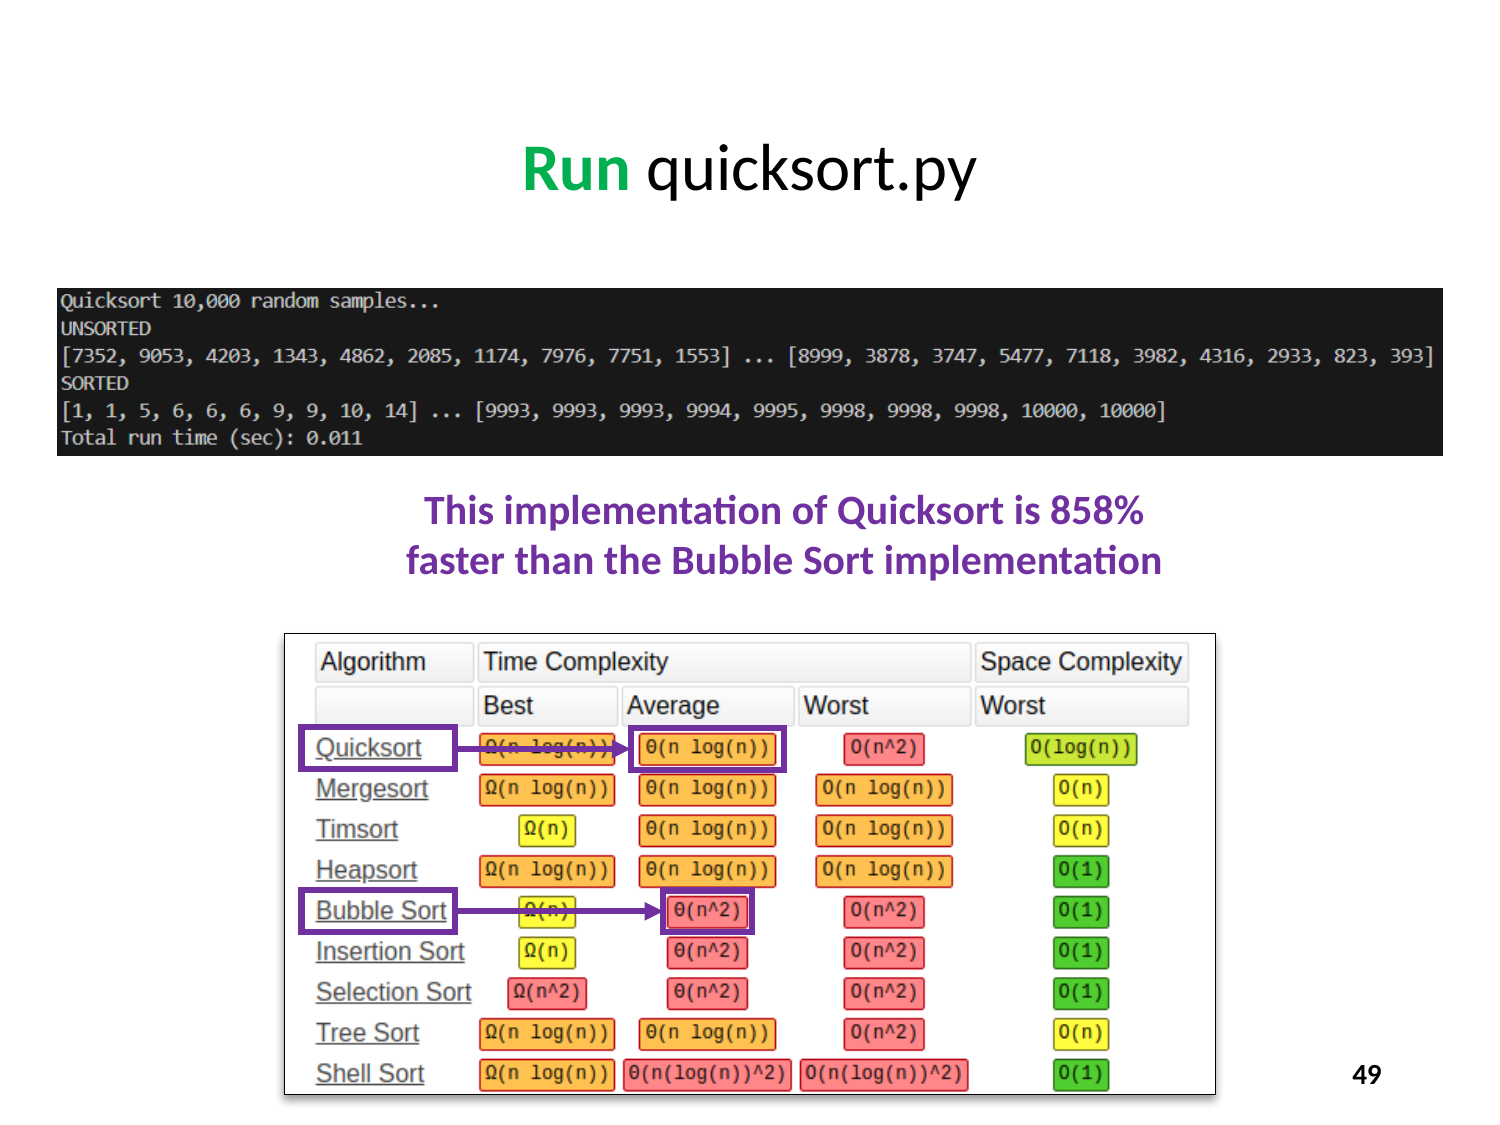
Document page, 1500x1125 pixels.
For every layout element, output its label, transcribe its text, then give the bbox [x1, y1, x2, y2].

title Run quicksort.py [103, 59, 1397, 278]
slide_number 49 [1219, 1042, 1397, 1103]
picture [284, 633, 1216, 1095]
picture [57, 288, 1443, 456]
text_box This implementation of Quicksort is 858% faster than the Bubble Sort implementation [391, 475, 1178, 591]
